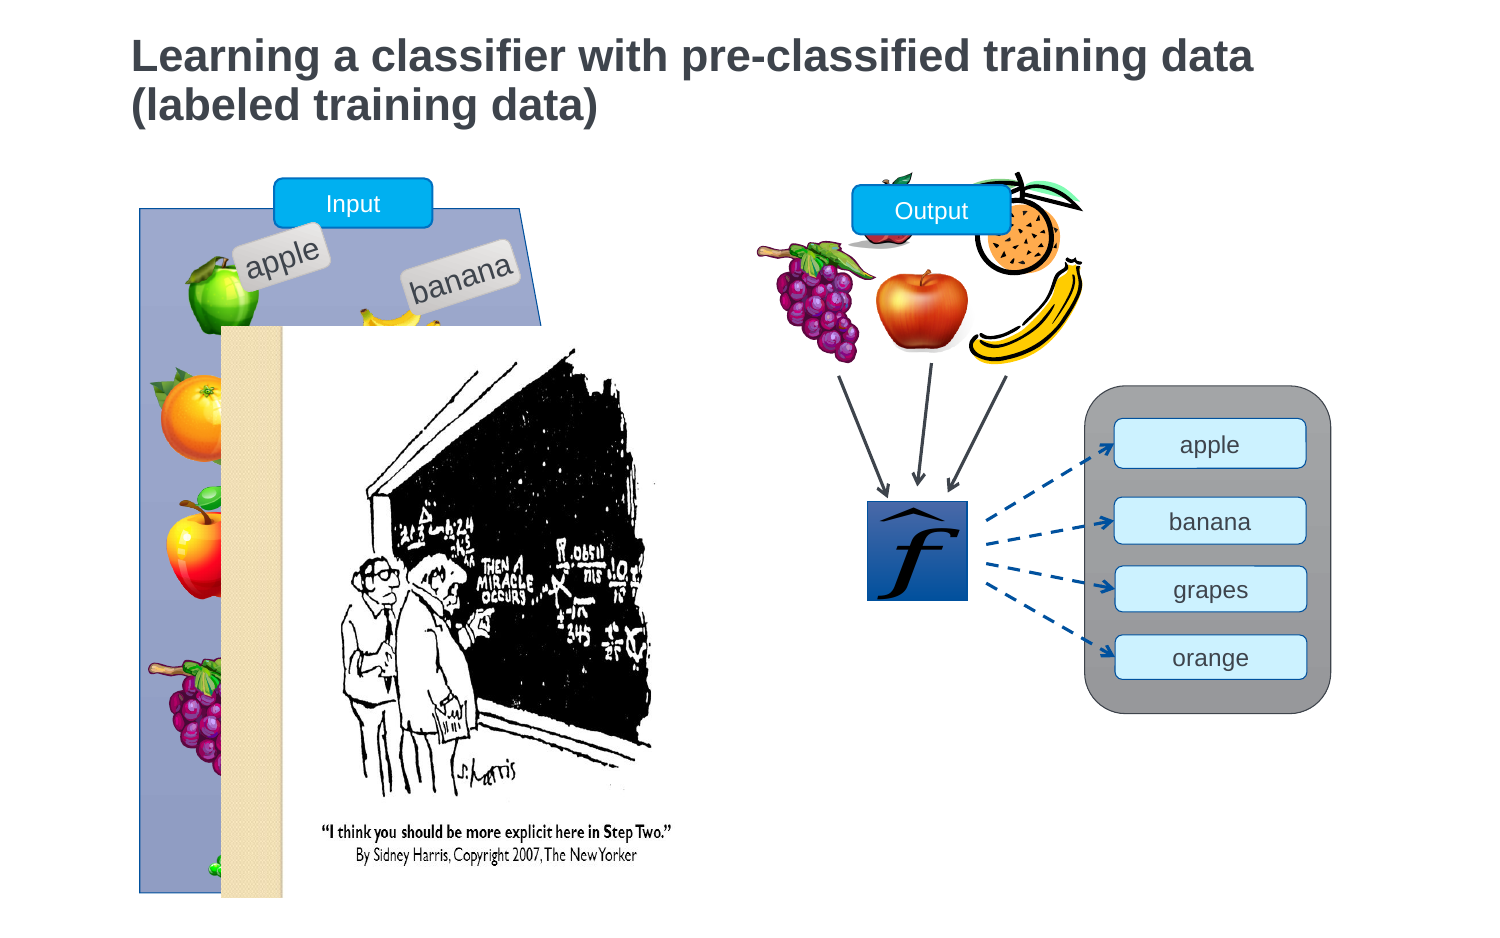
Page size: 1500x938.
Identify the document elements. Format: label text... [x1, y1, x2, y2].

picture [148, 171, 1084, 905]
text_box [986, 583, 1115, 658]
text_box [986, 563, 1115, 583]
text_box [986, 443, 1115, 520]
text_box apple [234, 222, 332, 287]
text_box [917, 362, 932, 487]
text_box [1084, 385, 1332, 715]
text_box [139, 208, 287, 894]
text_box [838, 375, 888, 499]
text_box apple [1113, 417, 1307, 469]
text_box [267, 208, 542, 326]
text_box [986, 520, 1115, 545]
title Learning a classifier with pre-classified training data (labeled training data) [130, 32, 1411, 93]
text_box grapes [1115, 565, 1308, 613]
text_box banana [400, 238, 521, 307]
text_box banana [1115, 496, 1307, 545]
text_box Input [273, 177, 434, 229]
text_box orange [1114, 634, 1308, 680]
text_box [947, 375, 1007, 493]
text_box Output [923, 184, 956, 236]
